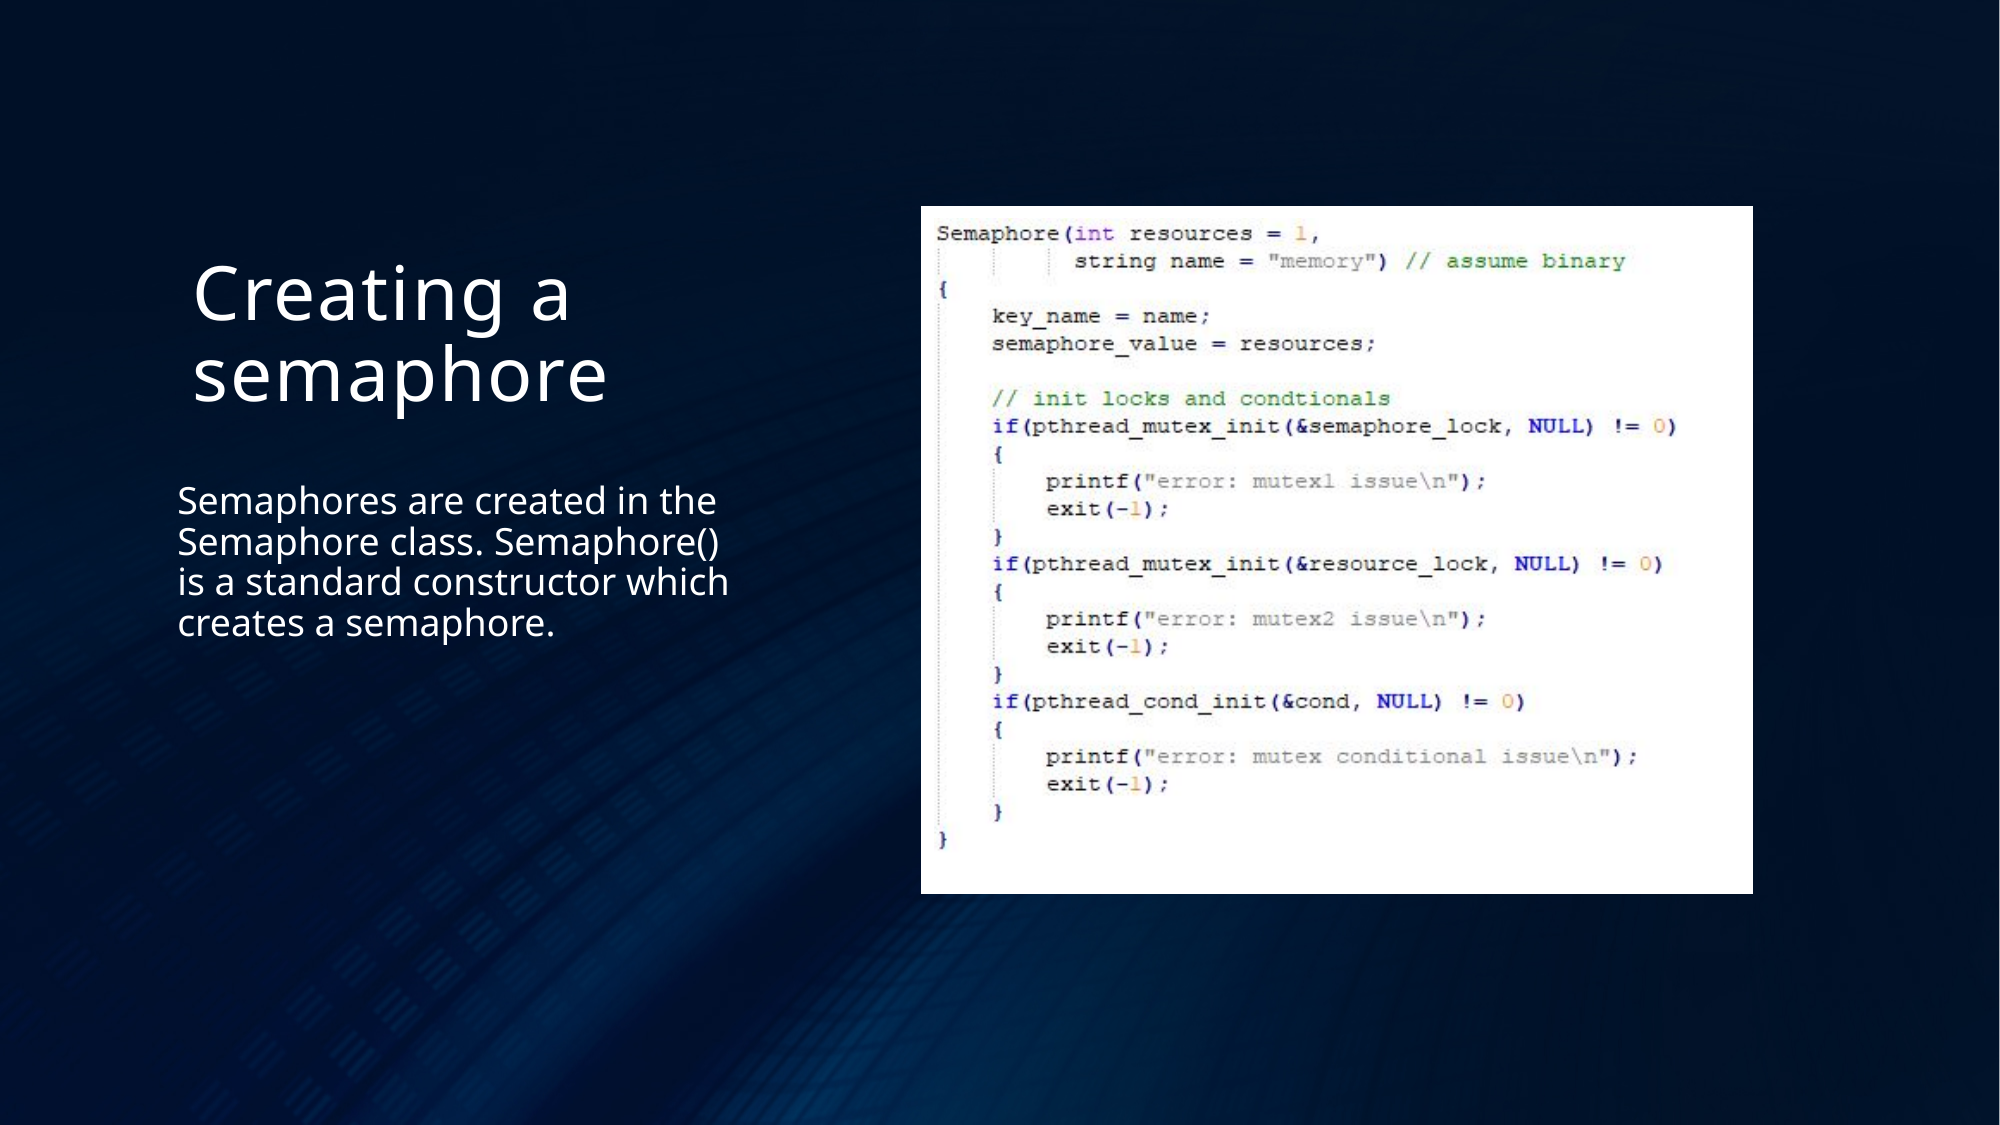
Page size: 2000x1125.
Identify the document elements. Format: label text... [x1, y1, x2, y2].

picture [0, 0, 2000, 1125]
list Semaphores are created in the Semaphore class. Semaphore() is a standard constructor which creates a semaphore. [162, 474, 750, 700]
title Creating a semaphore [177, 200, 768, 425]
